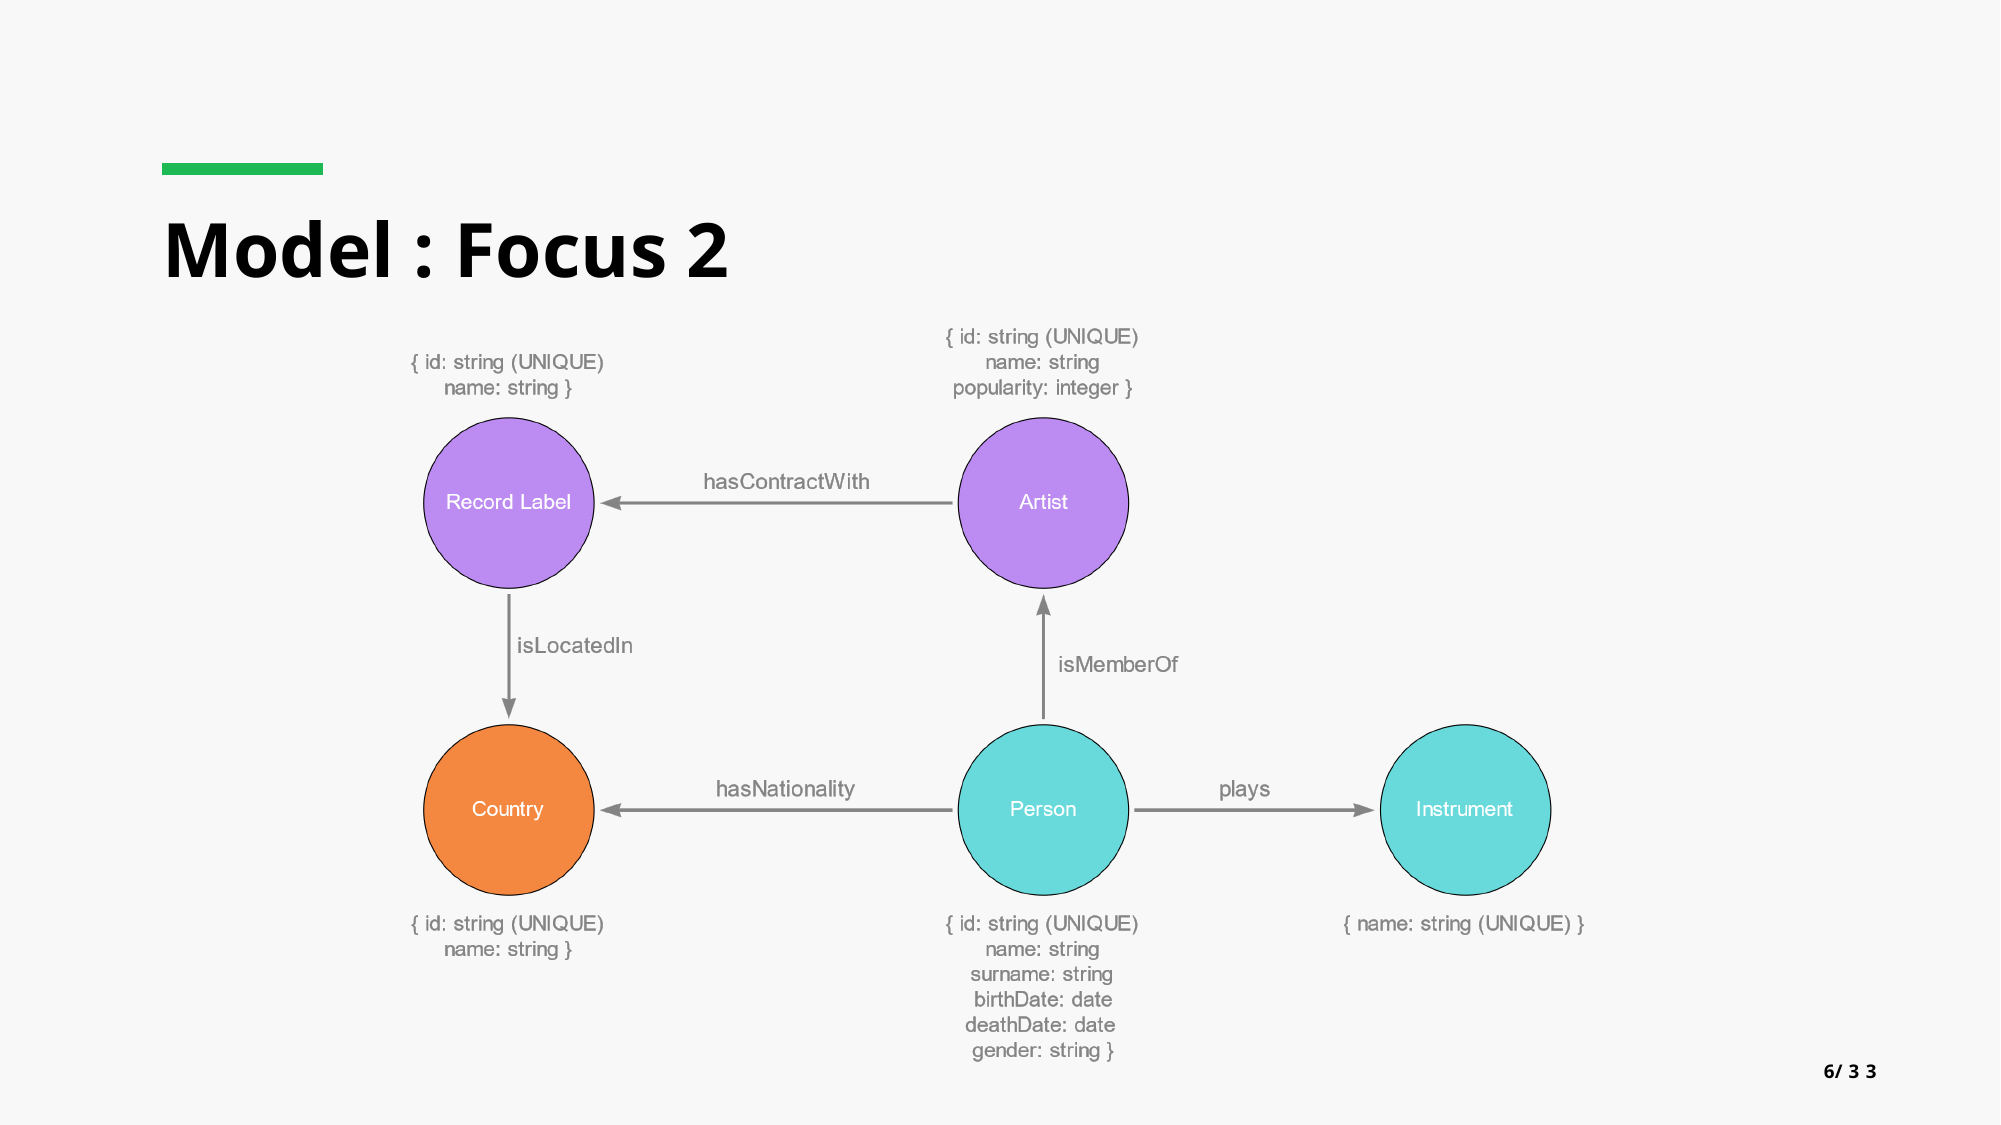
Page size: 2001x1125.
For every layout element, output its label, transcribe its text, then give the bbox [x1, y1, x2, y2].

picture [411, 325, 1588, 1064]
slide_number 6/33 [1772, 1042, 1892, 1103]
title Model : Focus 2 [147, 194, 779, 313]
